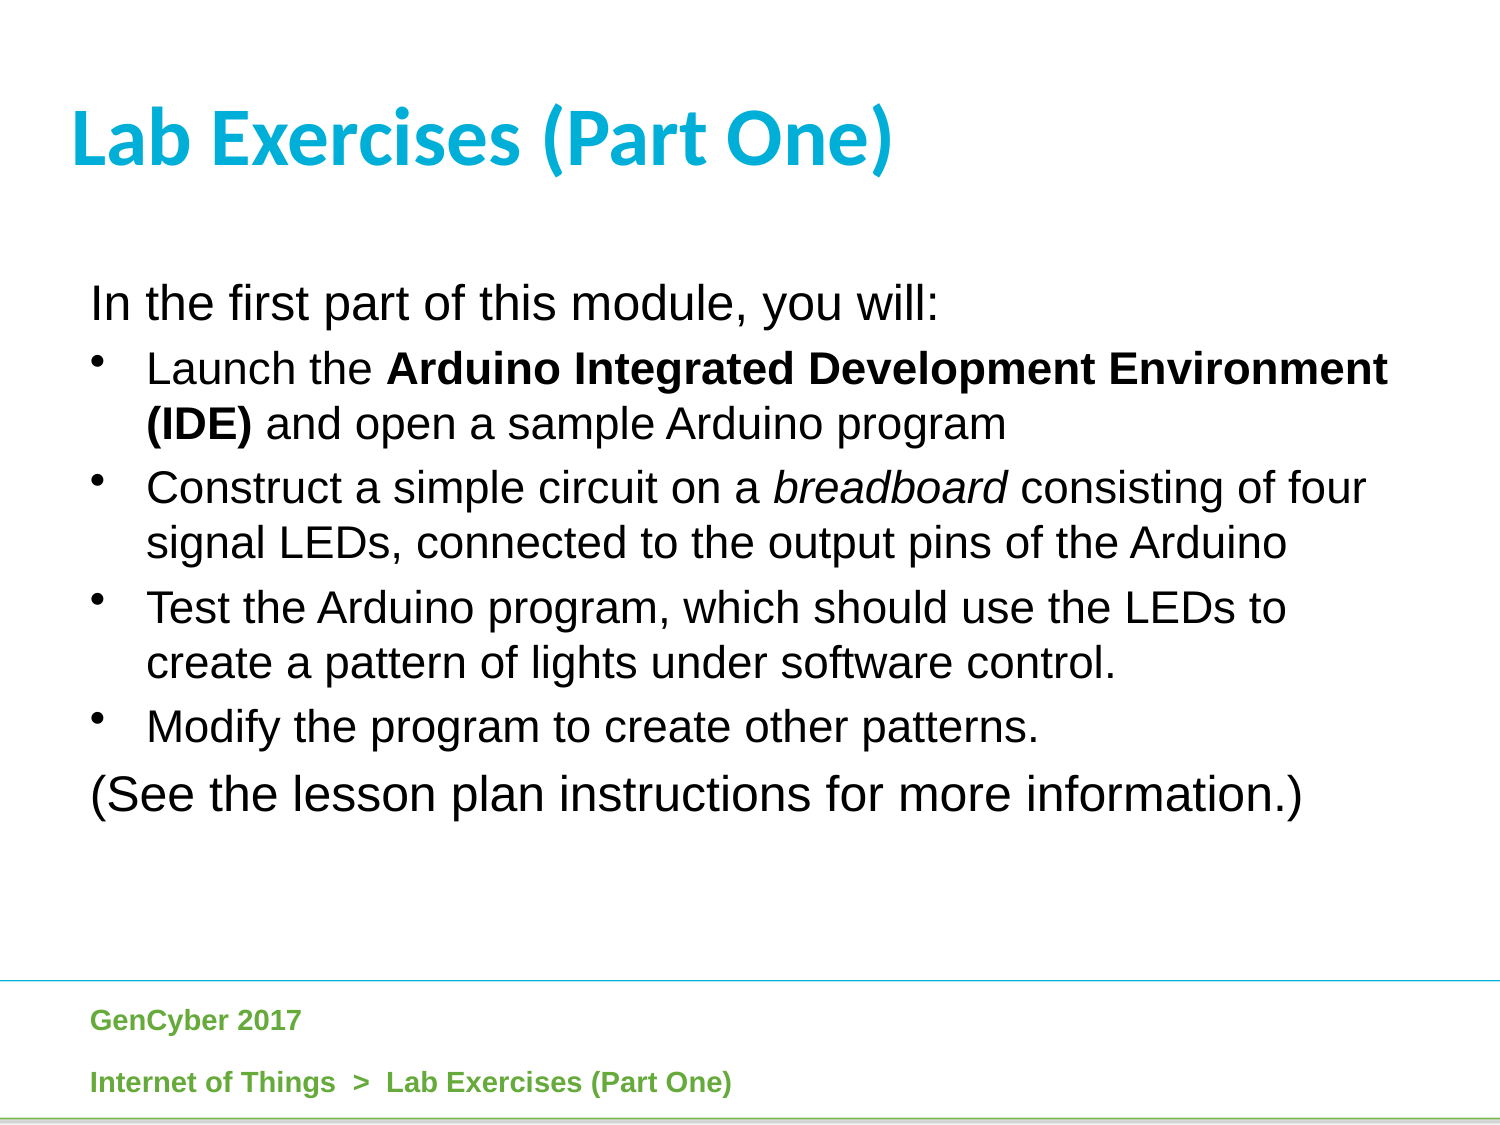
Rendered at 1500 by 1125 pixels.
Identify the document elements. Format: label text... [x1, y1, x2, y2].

picture [0, 982, 1500, 1125]
title Lab Exercises (Part One) [0, 75, 1500, 193]
text_box Internet of Things > Lab Exercises (Part One) [74, 1049, 1425, 1113]
list In the first part of this module, you will: Launch the Arduino Integrated Development Environment (IDE) and open a sample Arduino program Construct a simple circuit on a breadboard consisting of four signal LEDs, connected to the output pins of the Arduino Test the Arduino program, which should use the LEDs to create a pattern of lights under software control. Modify the program to create other patterns. (See the lesson plan instructions for more information.) [75, 262, 1425, 900]
